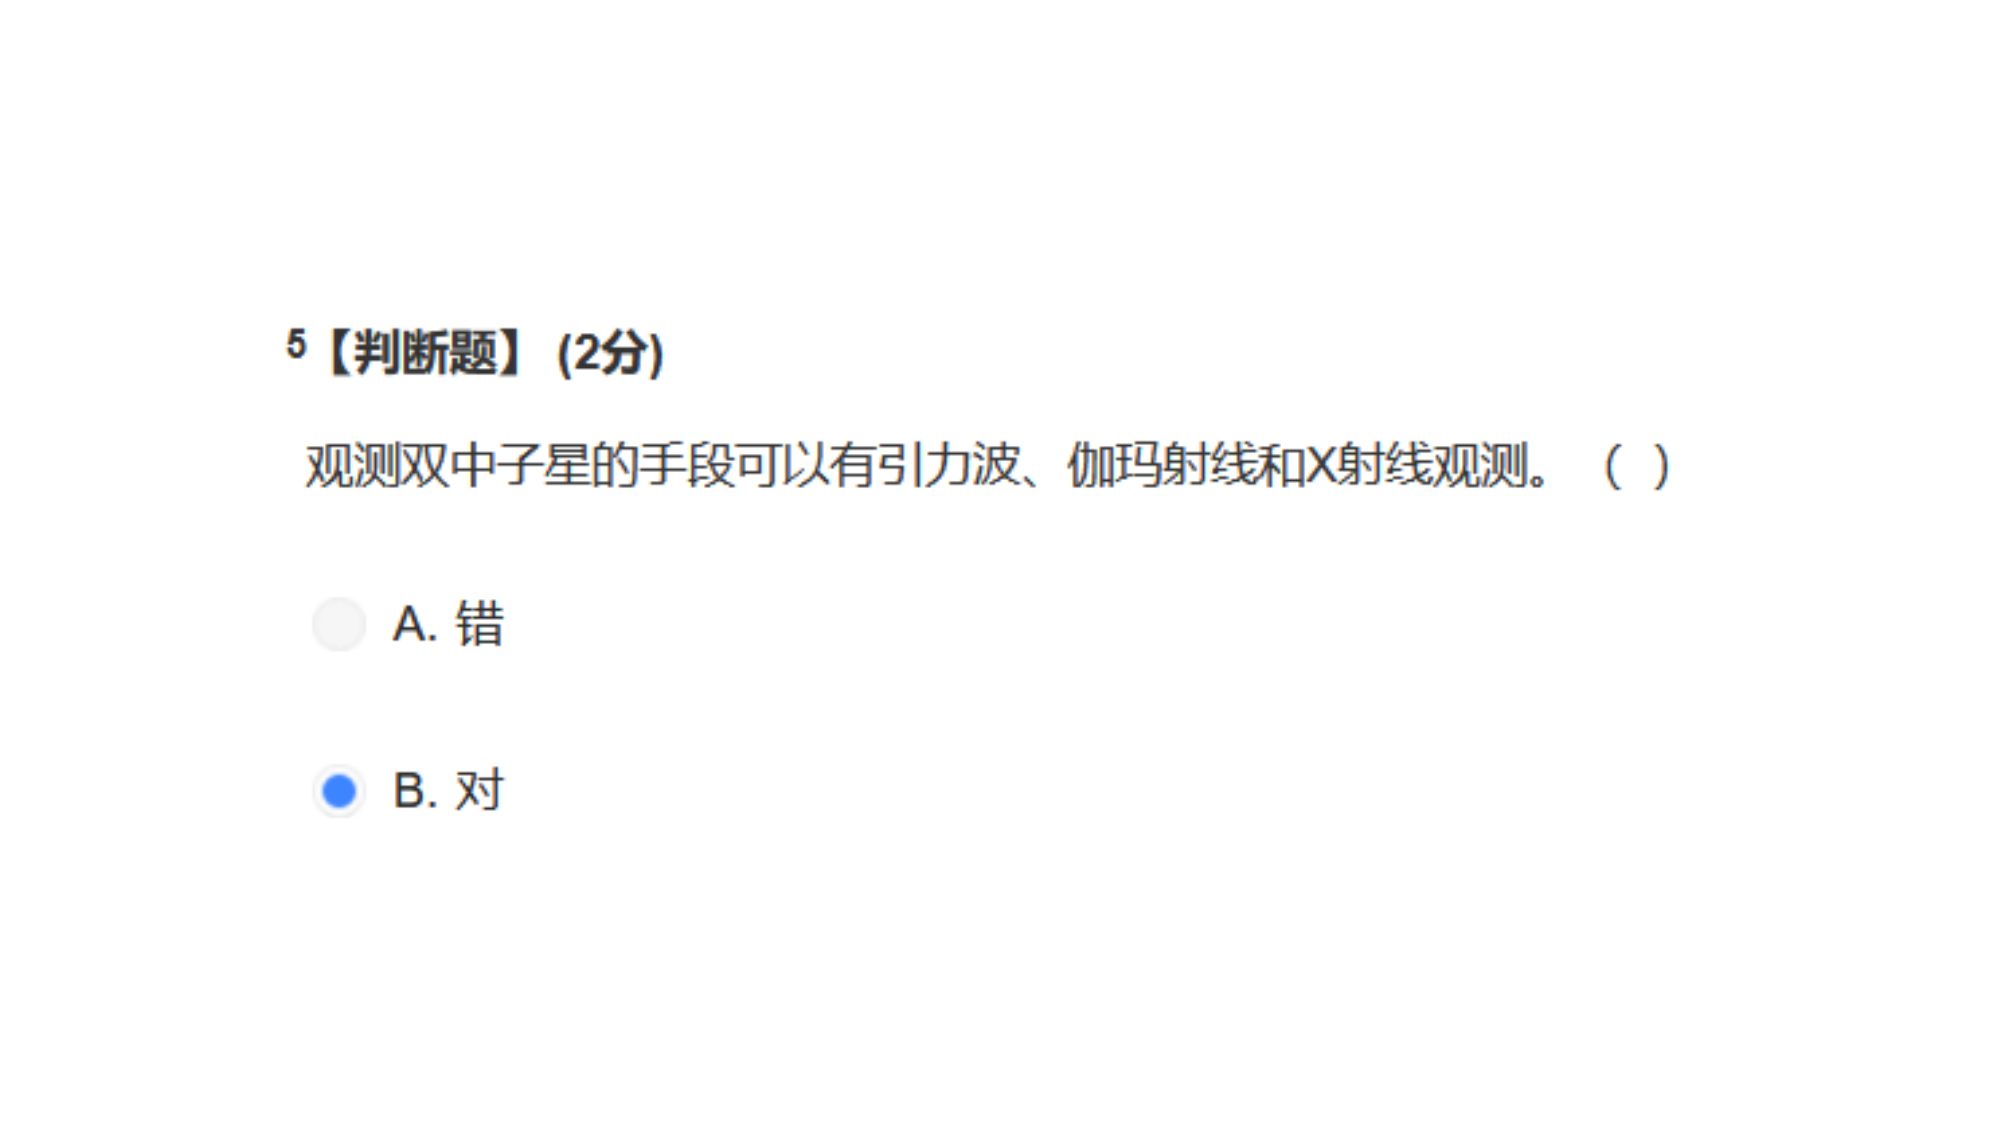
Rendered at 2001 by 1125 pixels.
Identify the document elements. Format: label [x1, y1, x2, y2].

picture [246, 289, 1754, 836]
